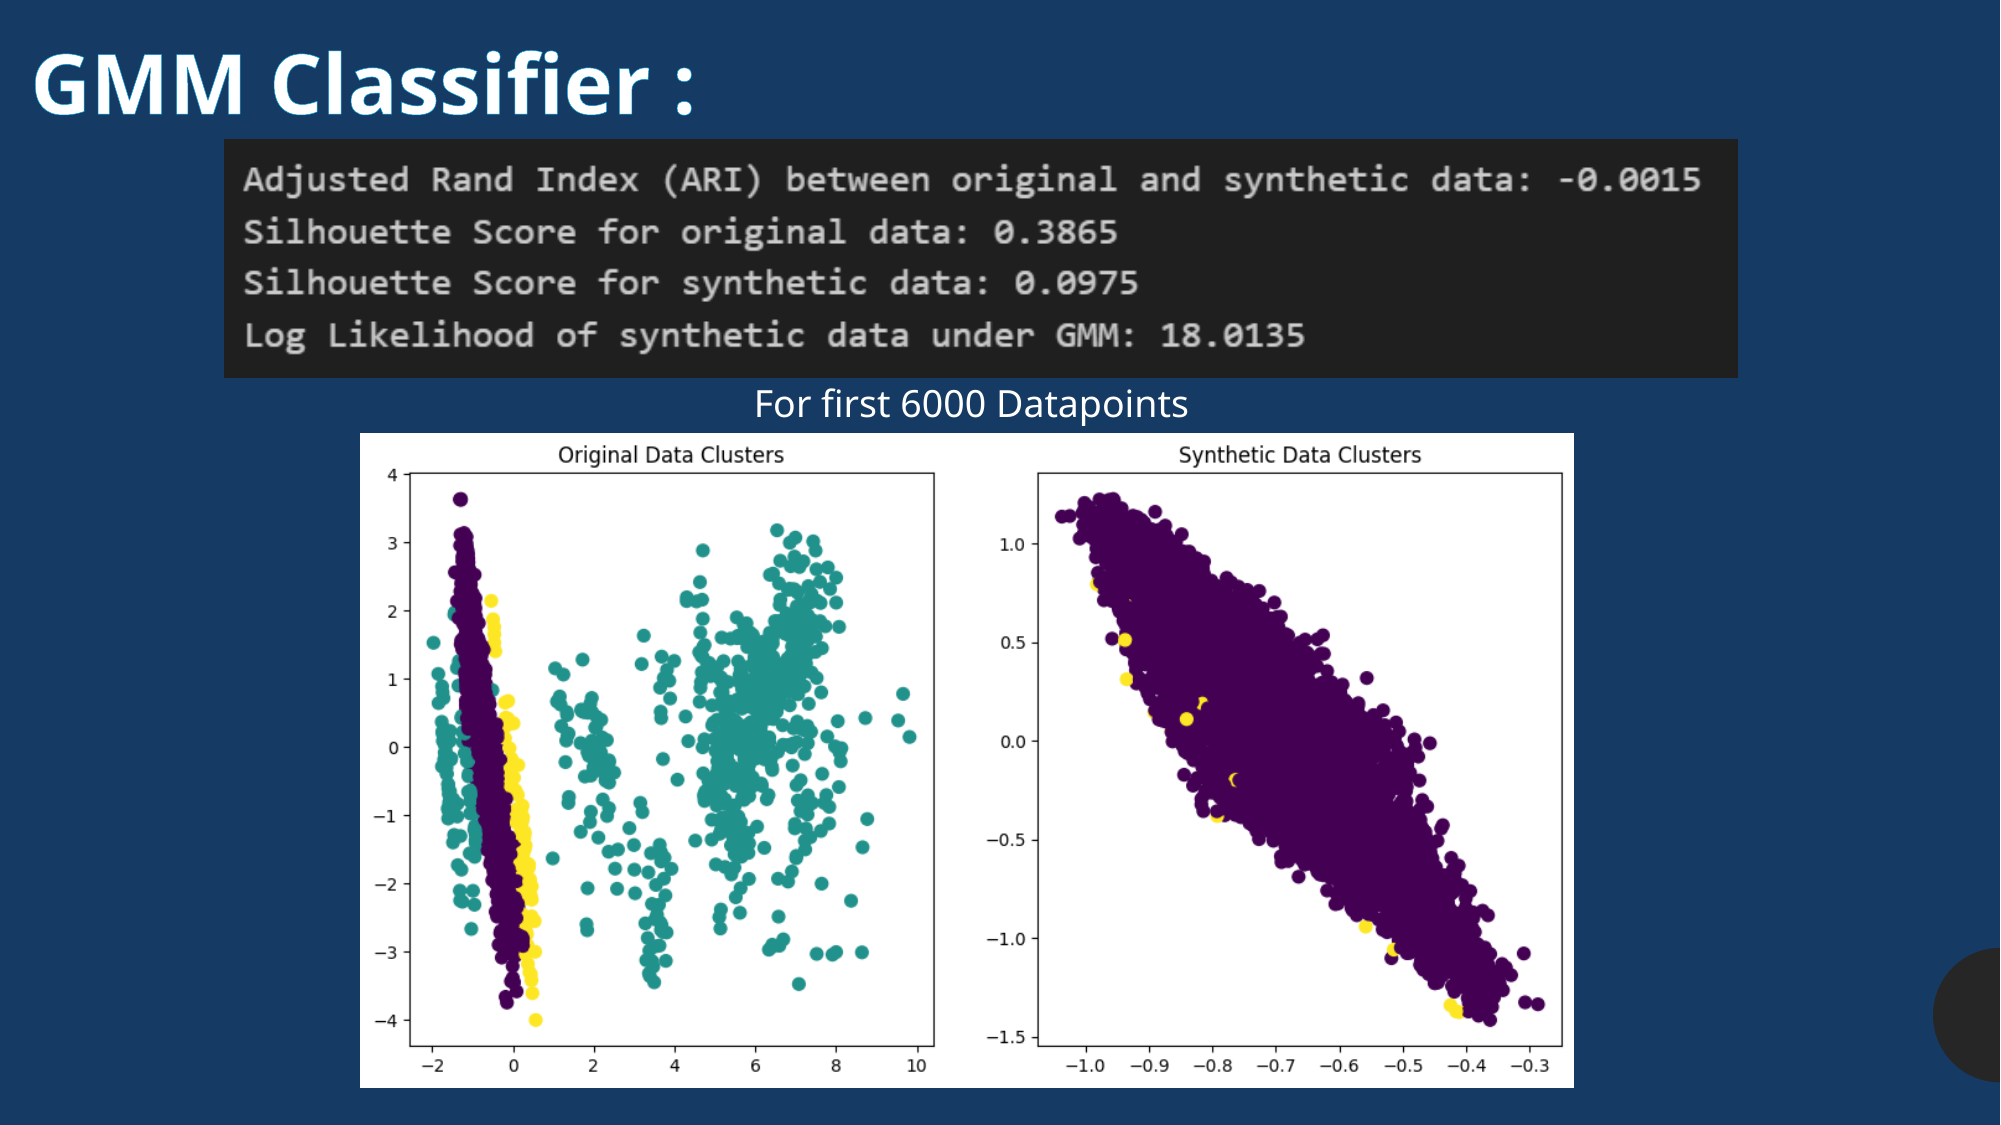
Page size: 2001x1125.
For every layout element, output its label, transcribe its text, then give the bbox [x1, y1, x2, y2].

text_box For first 6000 Datapoints [739, 378, 1358, 433]
text_box GMM Classifier : [15, 23, 1657, 139]
picture [360, 433, 1575, 1088]
picture [224, 139, 1738, 378]
